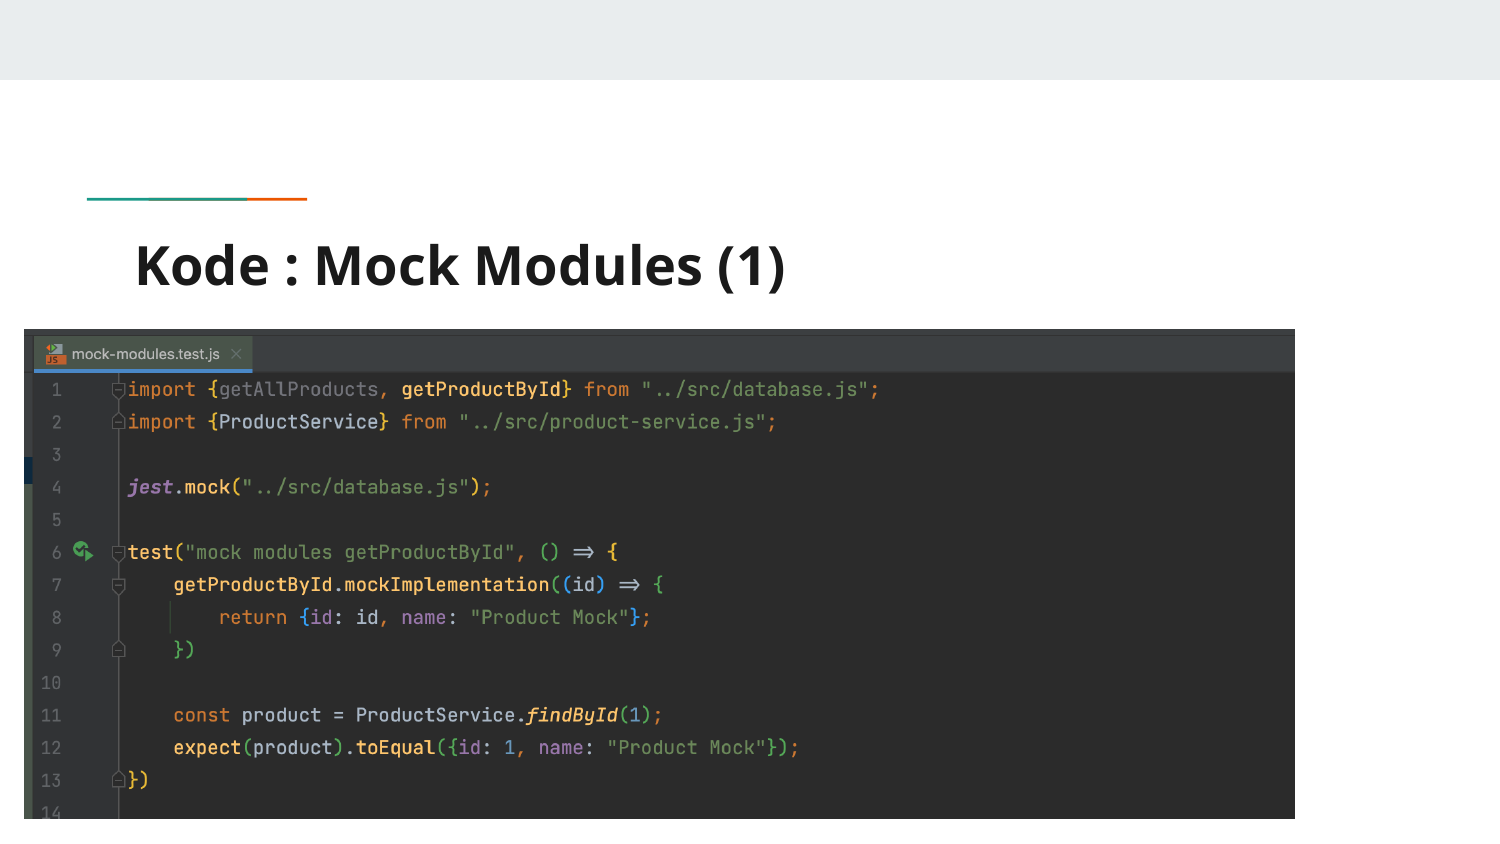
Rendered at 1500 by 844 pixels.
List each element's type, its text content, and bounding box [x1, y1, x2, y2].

title Kode : Mock Modules (1) [119, 216, 1381, 305]
picture [24, 328, 1295, 819]
